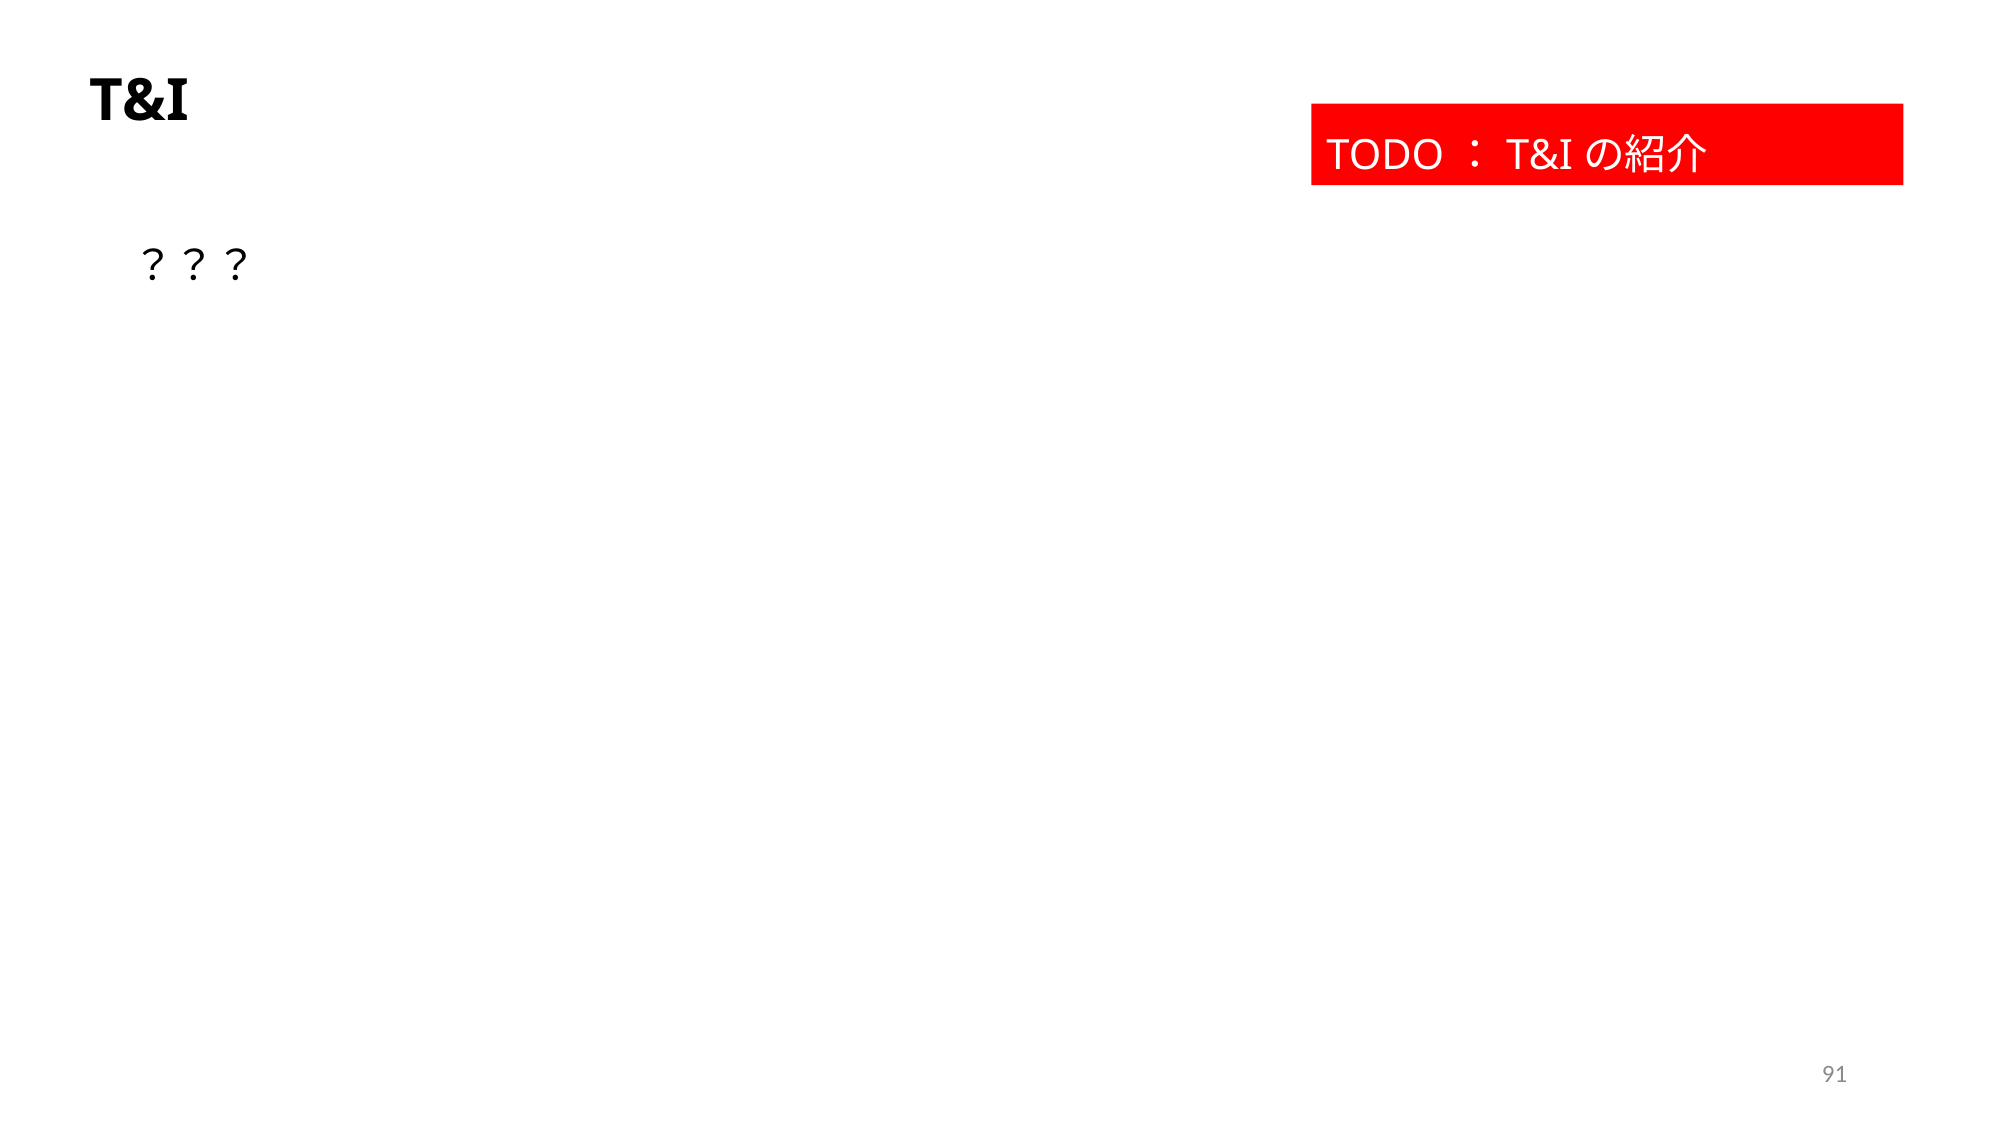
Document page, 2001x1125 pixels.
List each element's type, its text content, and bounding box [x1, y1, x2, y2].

text_box T&I [74, 54, 1454, 140]
text_box TODO：T&Iの紹介 [1311, 103, 1904, 186]
slide_number 91 [1412, 1042, 1863, 1103]
text_box ？？？ [117, 214, 943, 297]
